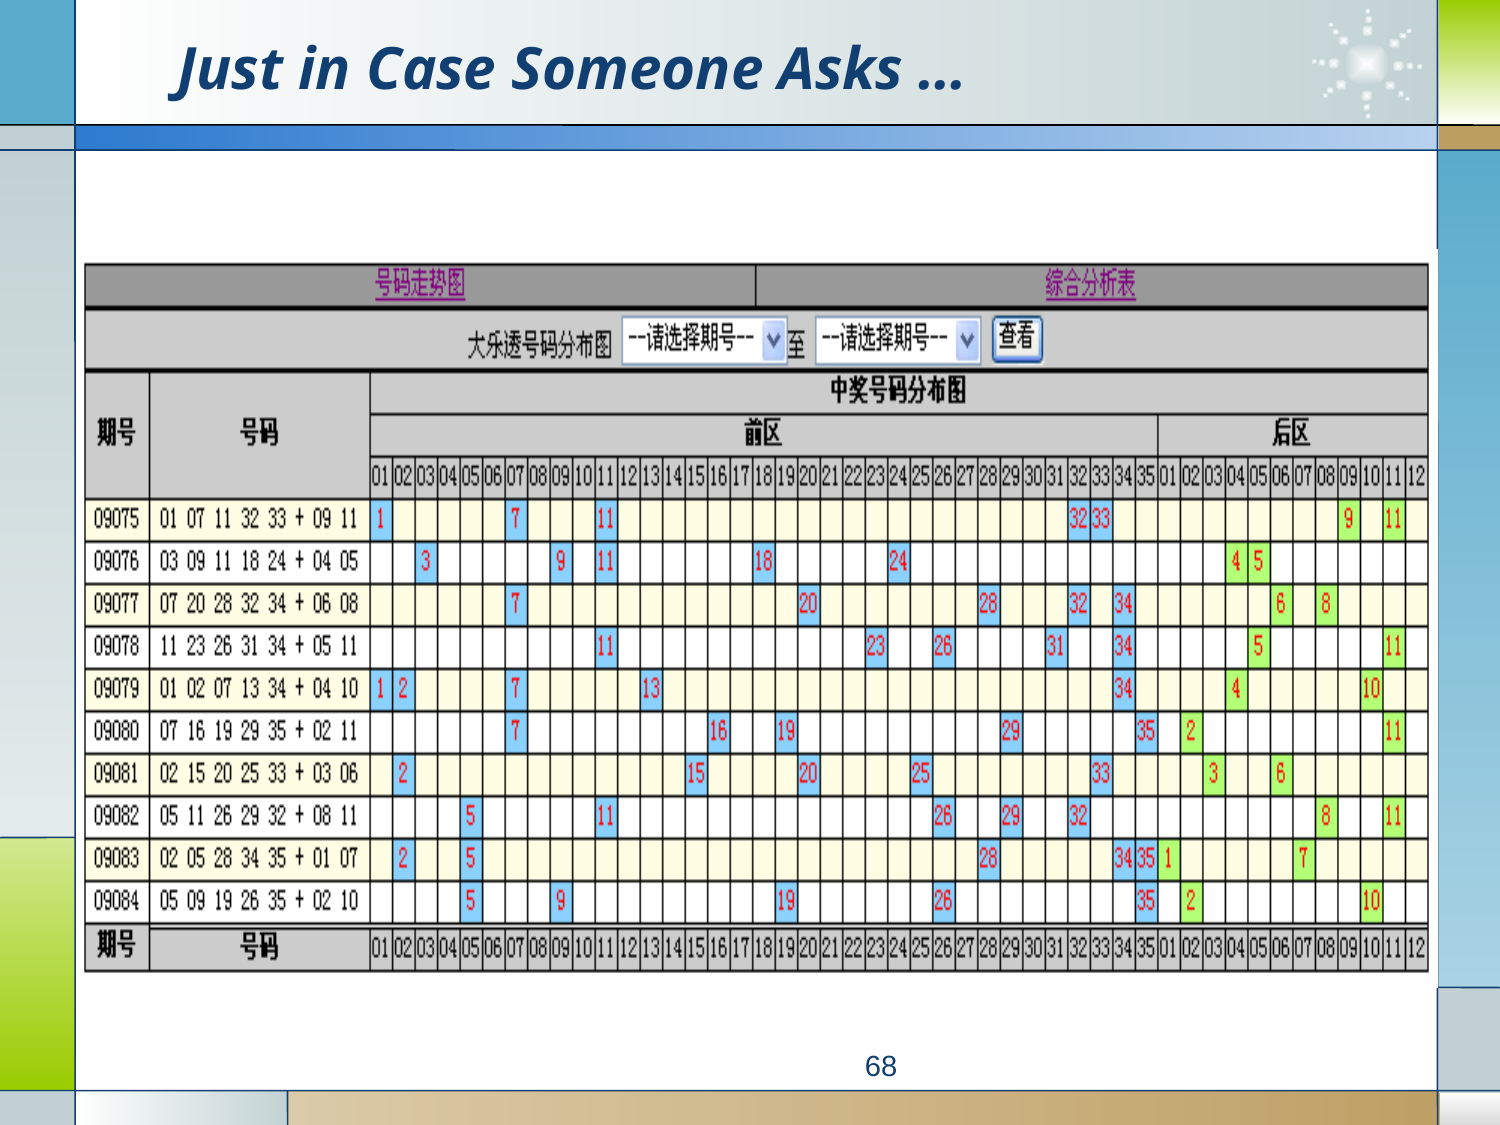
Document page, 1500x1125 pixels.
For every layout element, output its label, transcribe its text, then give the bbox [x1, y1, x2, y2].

title Just in Case Someone Asks … [162, 19, 1263, 113]
picture [80, 249, 1438, 988]
slide_number 68 [562, 1039, 913, 1081]
